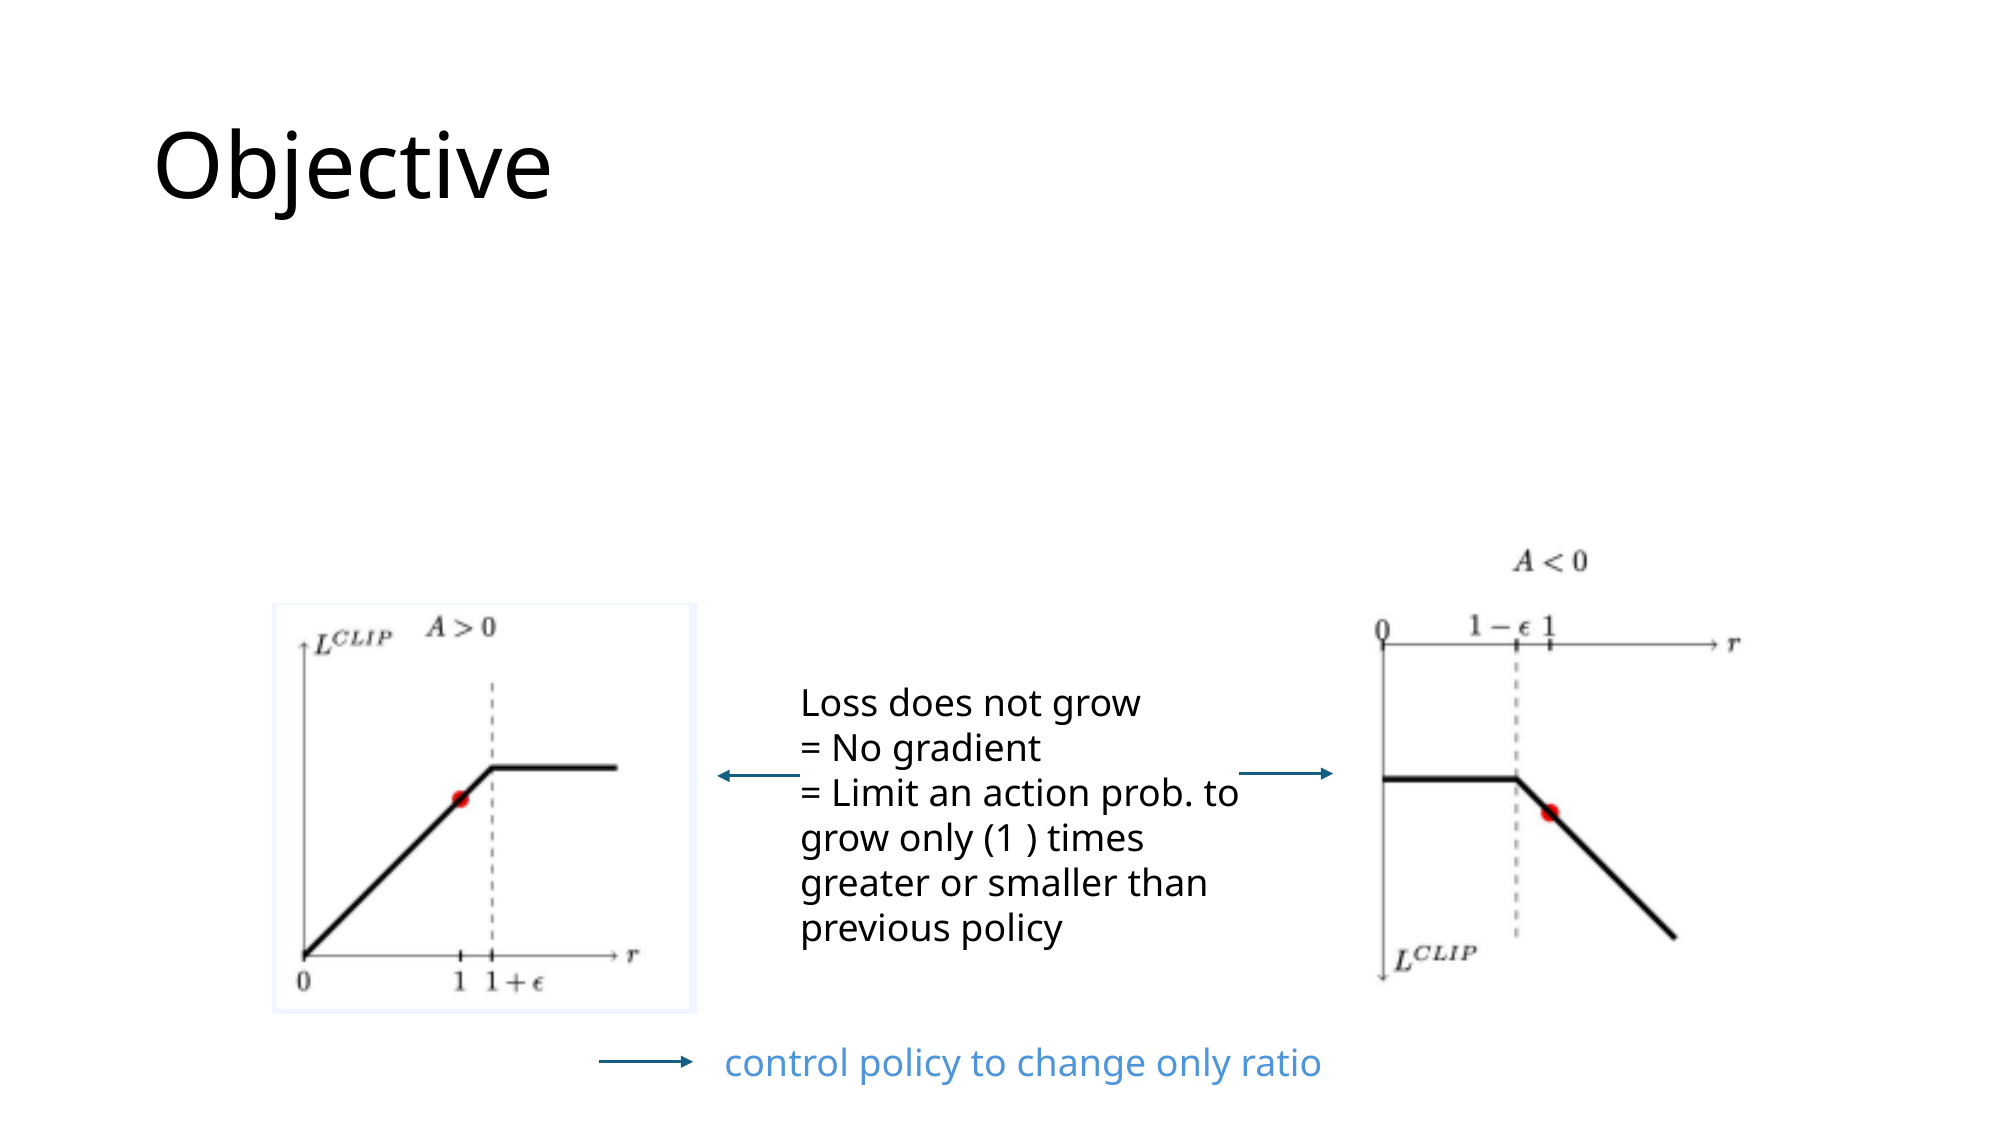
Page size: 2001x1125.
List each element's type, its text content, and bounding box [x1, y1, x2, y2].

picture [271, 603, 697, 1014]
picture [1359, 543, 1756, 998]
title Objective [137, 59, 1863, 278]
